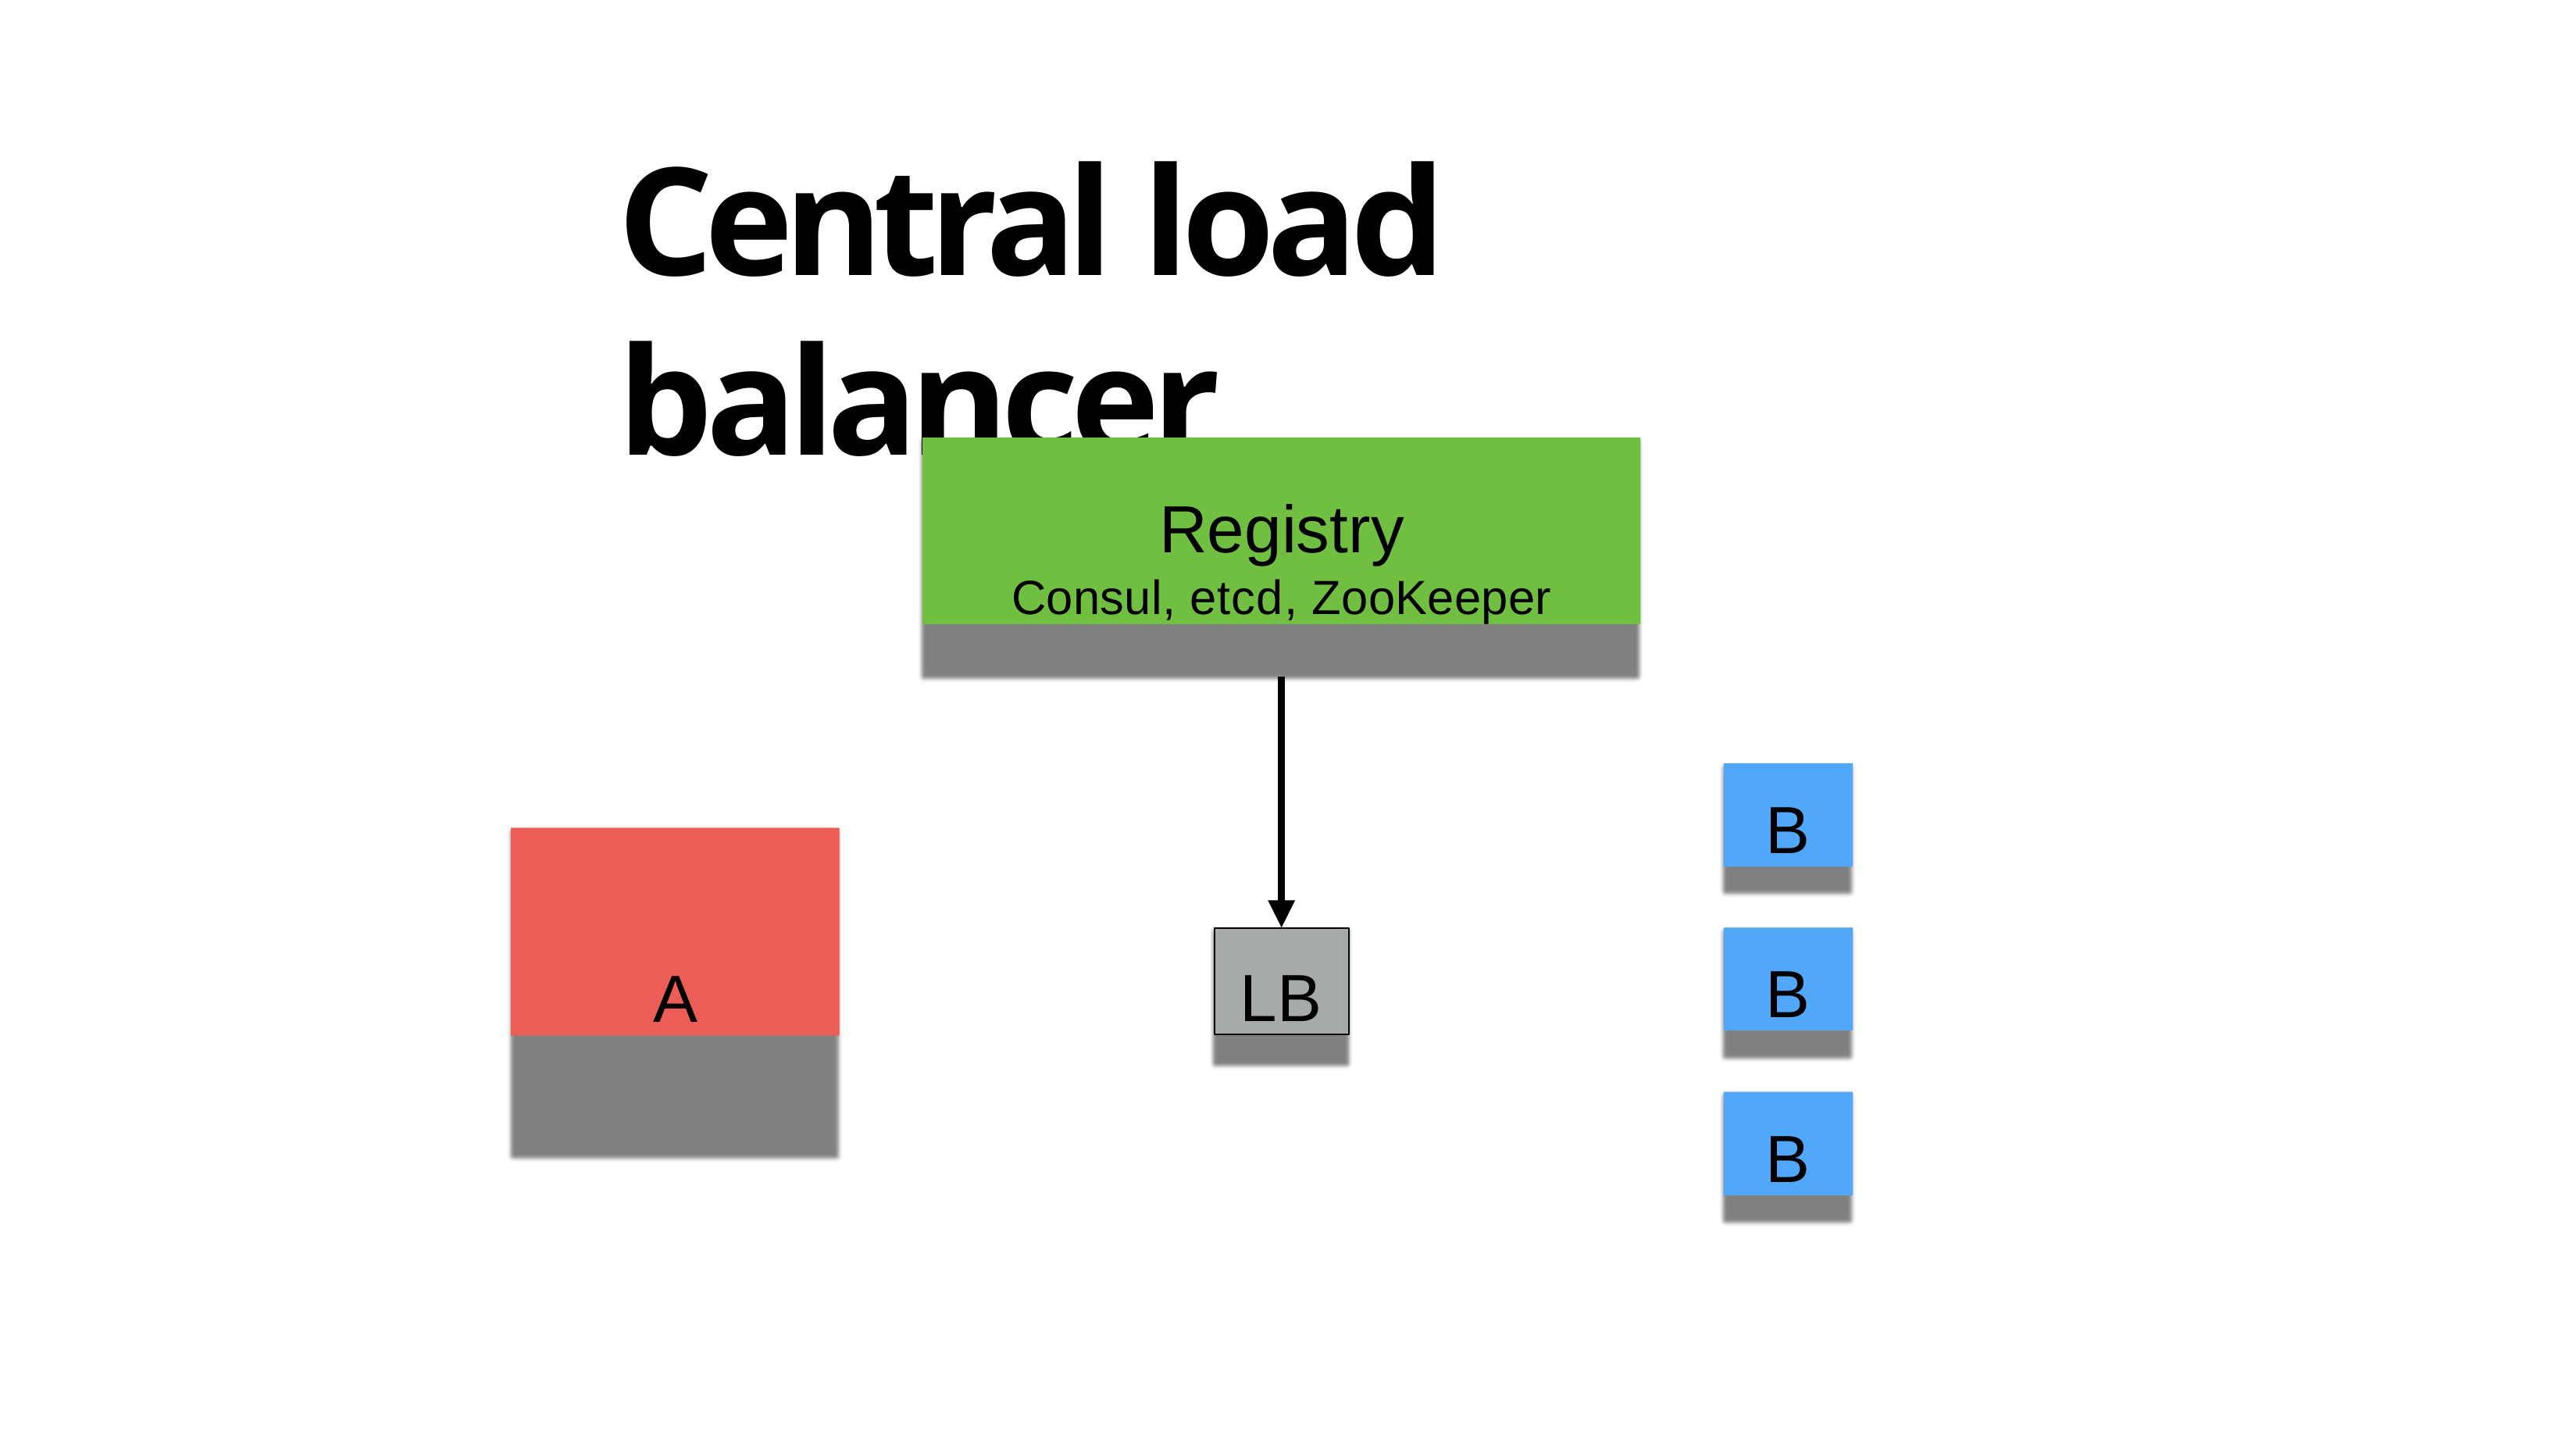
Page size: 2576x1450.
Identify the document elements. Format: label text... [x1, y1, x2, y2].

text_box [1719, 926, 1857, 1064]
text_box [1719, 1090, 1857, 1228]
text_box B [1723, 1091, 1854, 1196]
text_box [1719, 762, 1857, 899]
text_box B [1723, 927, 1854, 1030]
text_box [1268, 900, 1296, 926]
text_box [918, 436, 1645, 684]
title Central load balancer [616, 123, 1958, 485]
text_box [1209, 926, 1354, 1070]
text_box Registry Consul, etcd, ZooKeeper [922, 438, 1641, 624]
text_box LB [1214, 928, 1349, 1035]
text_box B [1723, 763, 1854, 867]
text_box [507, 827, 844, 1163]
text_box A [511, 827, 840, 1036]
